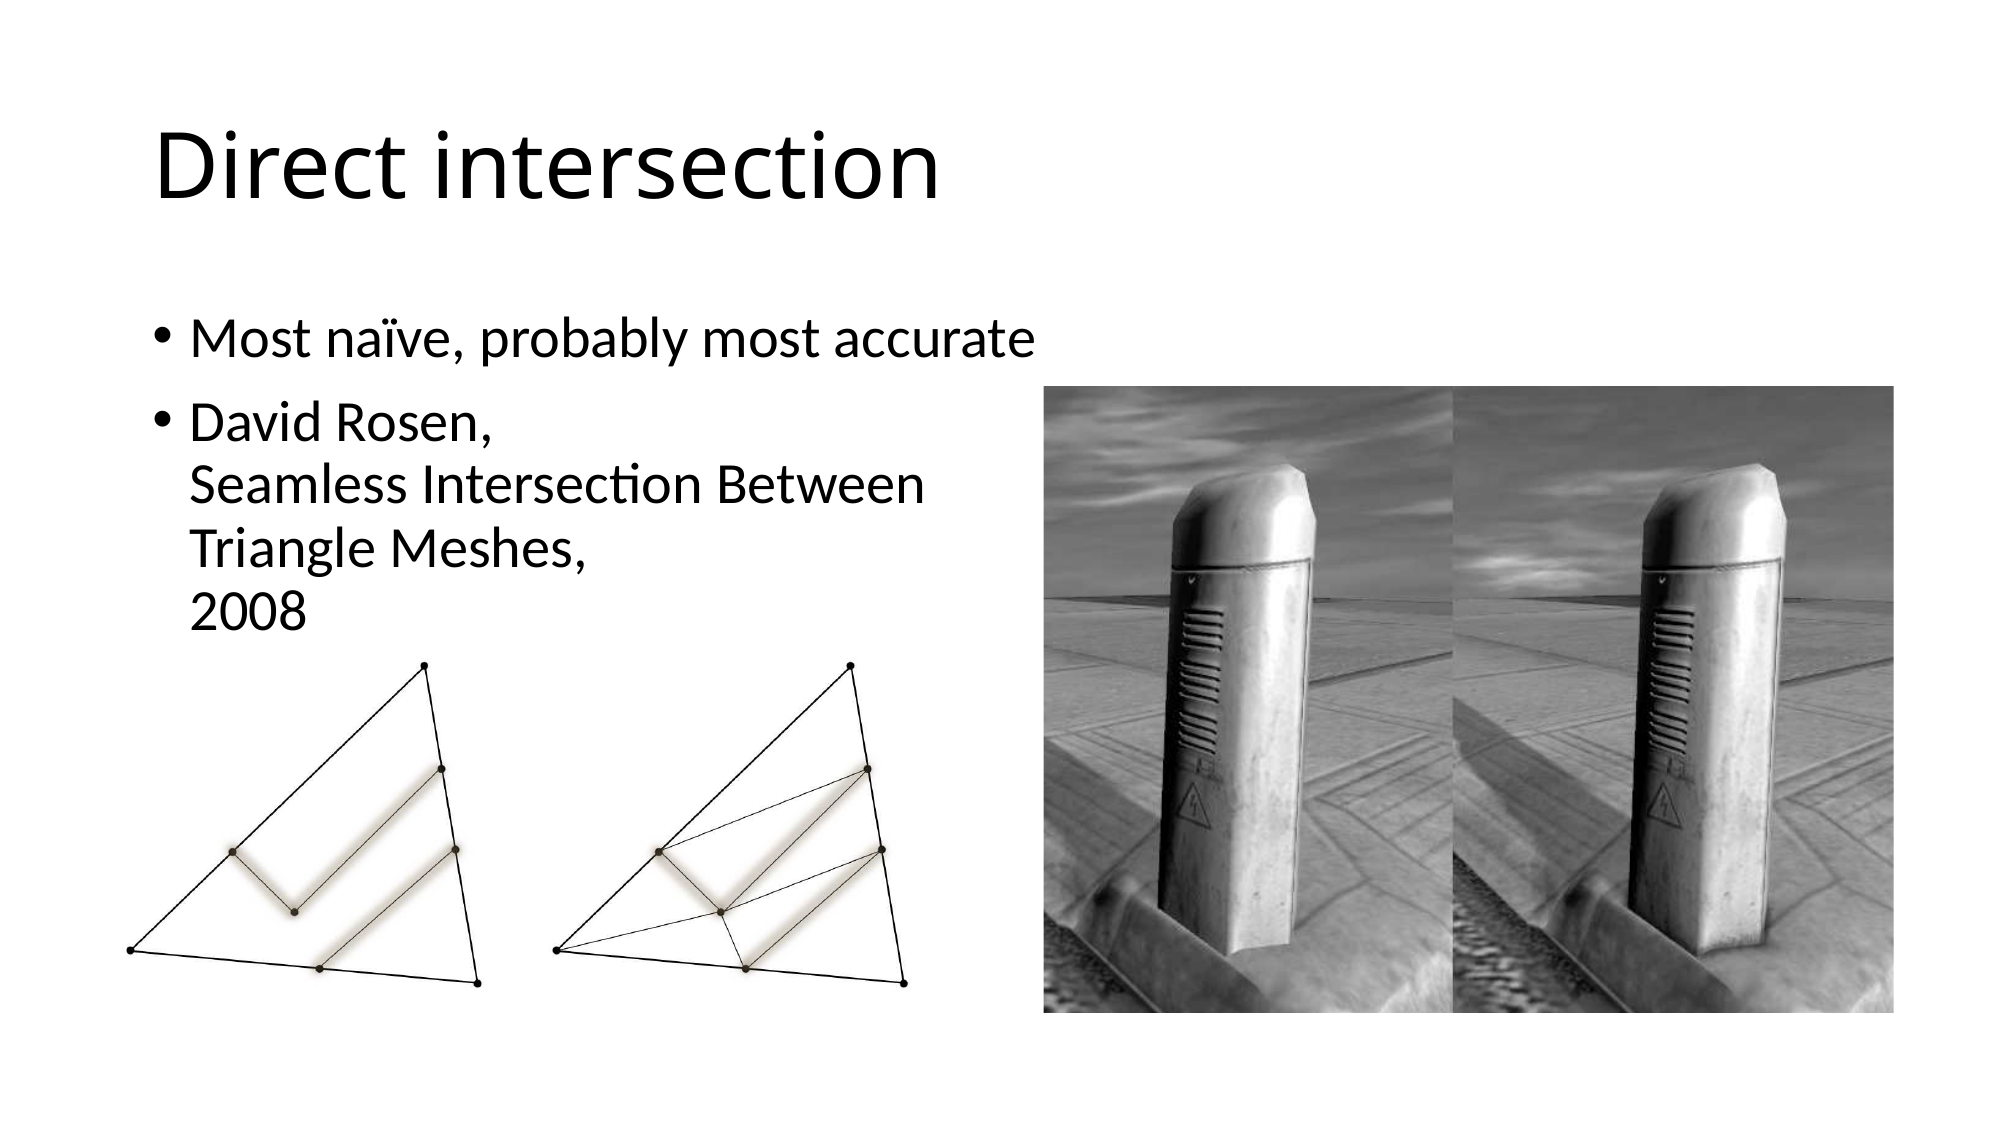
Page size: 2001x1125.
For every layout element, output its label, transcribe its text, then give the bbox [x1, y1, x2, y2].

list Most naïve, probably most accurate David Rosen, Seamless Intersection Between Triangle Meshes, 2008 [137, 299, 1065, 1014]
picture [112, 643, 935, 1001]
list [1043, 386, 1894, 1013]
title Direct intersection [137, 59, 1863, 278]
